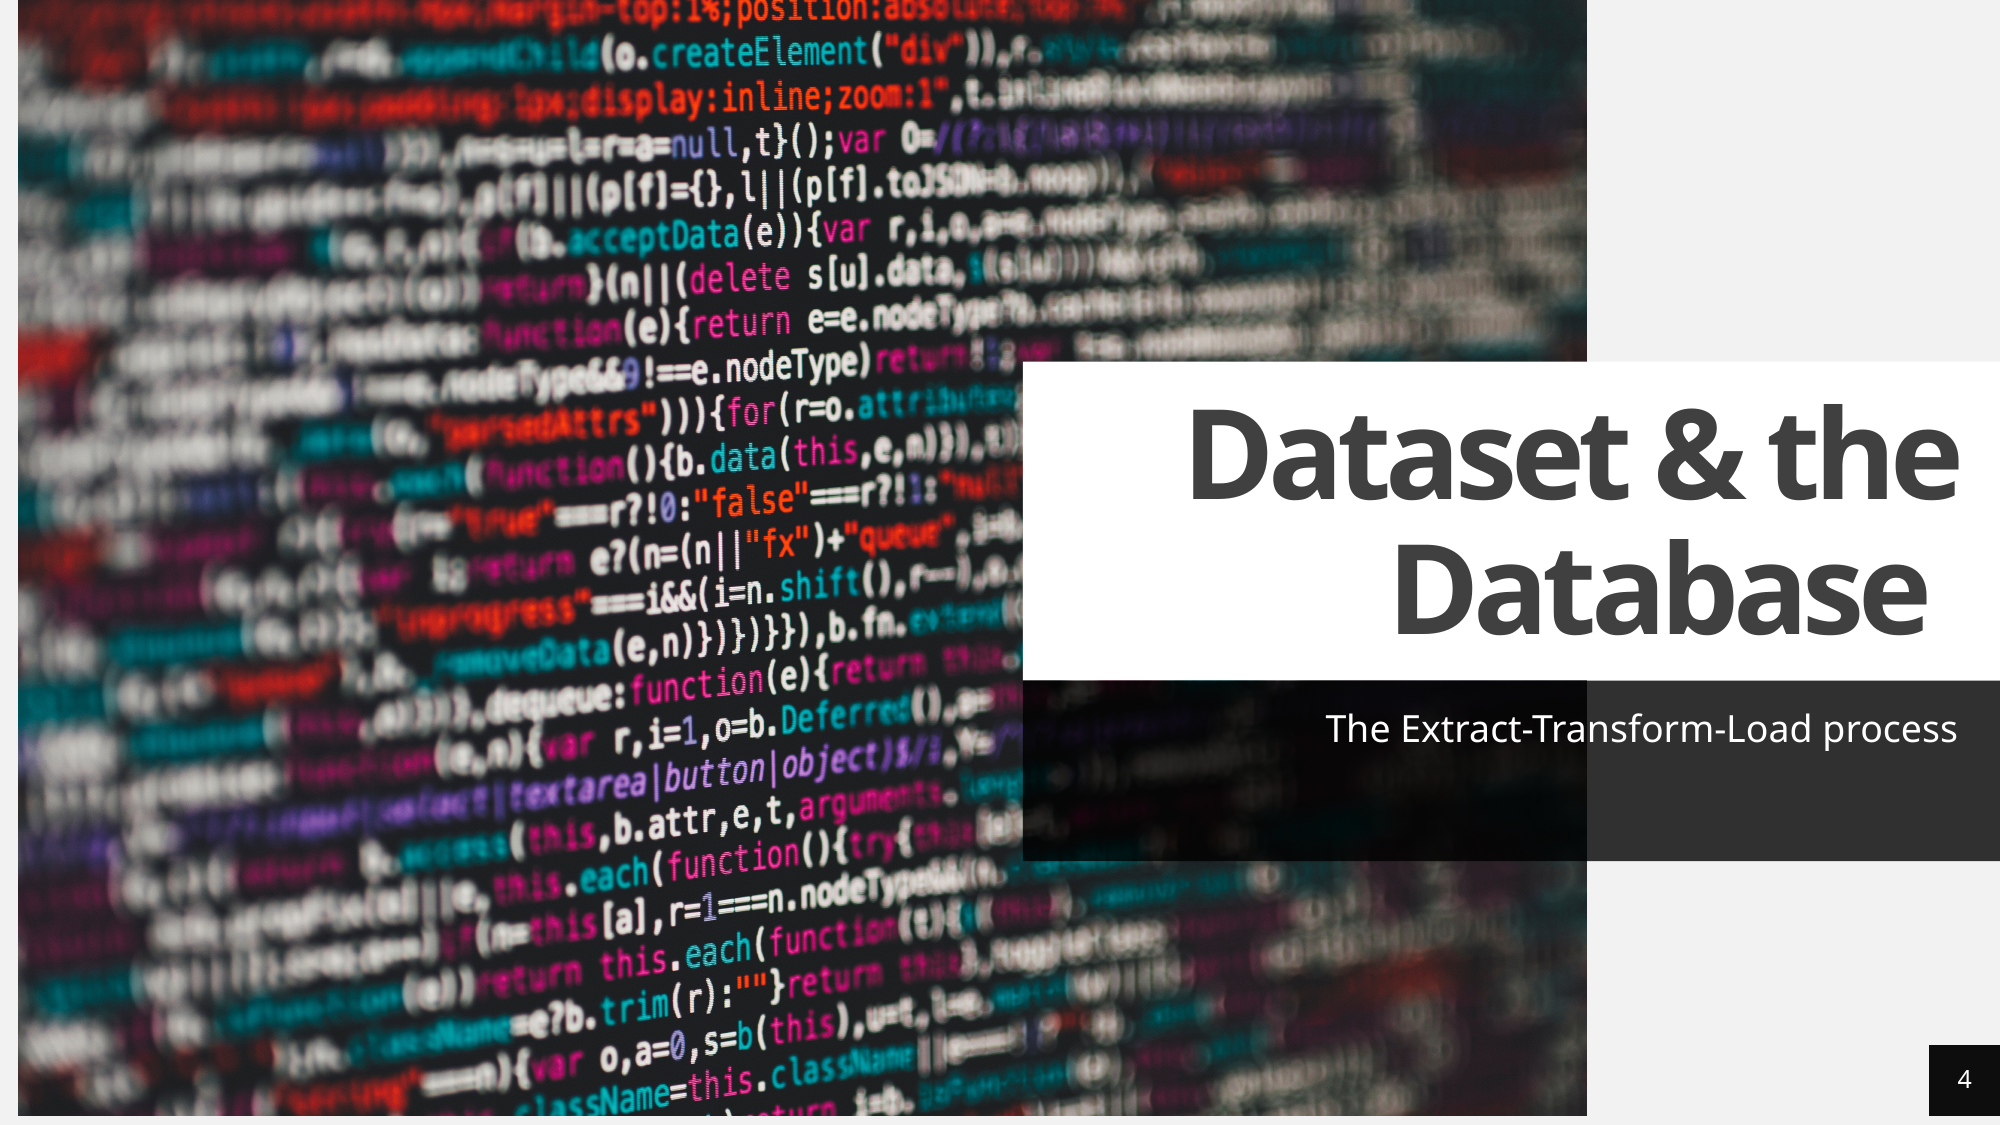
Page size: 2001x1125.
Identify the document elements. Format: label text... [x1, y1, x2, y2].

slide_number 4 [1929, 1045, 2000, 1116]
list The Extract-Transform-Load process [1587, 680, 2000, 862]
title Dataset & the Database [1587, 361, 2000, 680]
picture [18, 0, 1587, 1116]
